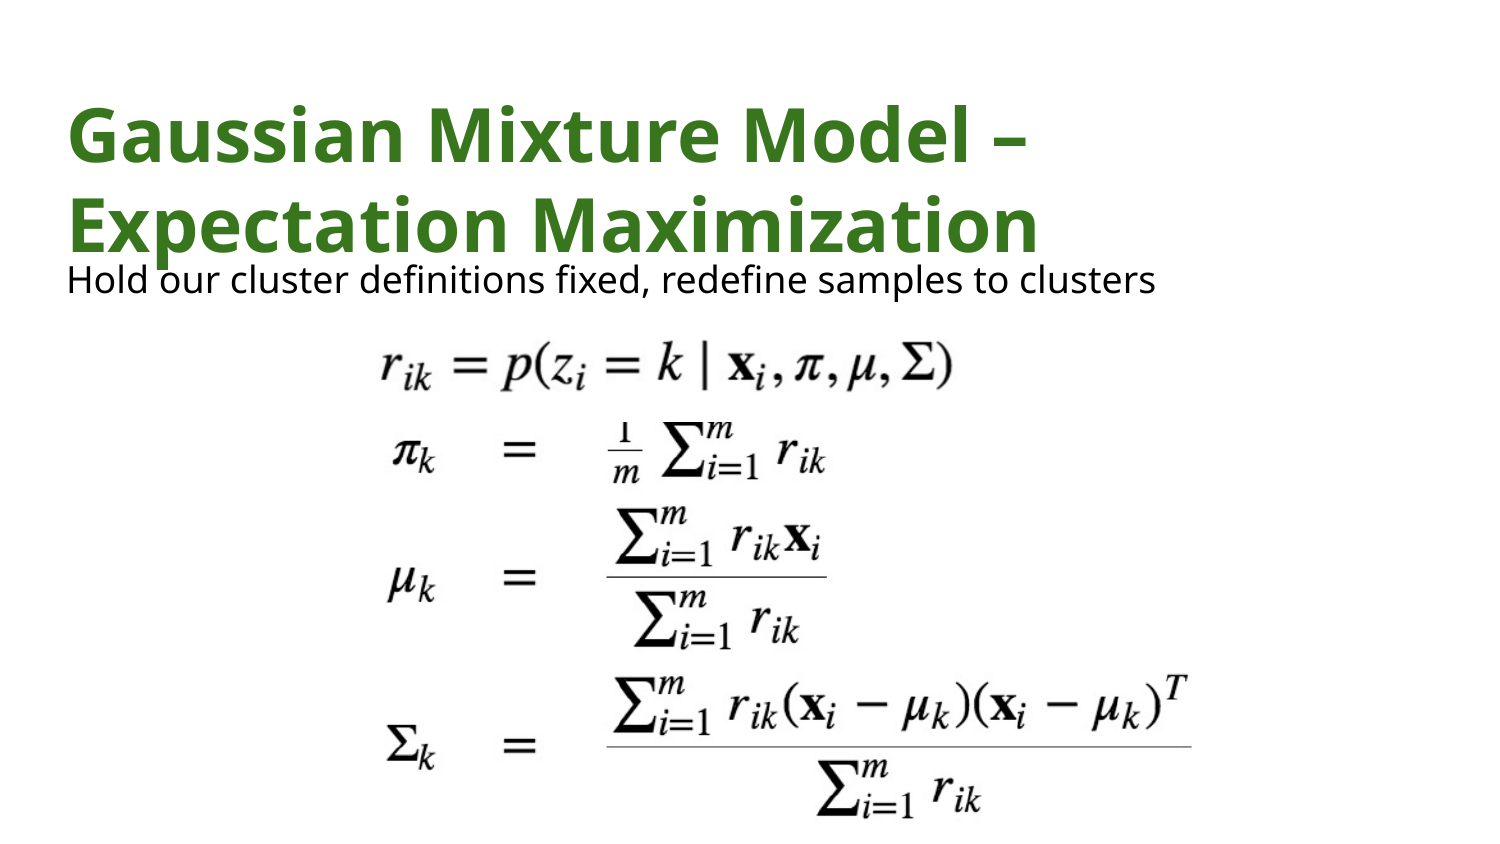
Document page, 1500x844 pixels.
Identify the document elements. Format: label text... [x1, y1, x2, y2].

list Hold our cluster definitions fixed, redefine samples to clusters [51, 189, 1449, 750]
picture [371, 329, 1217, 844]
title Gaussian Mixture Model – Expectation Maximization [51, 72, 1449, 167]
